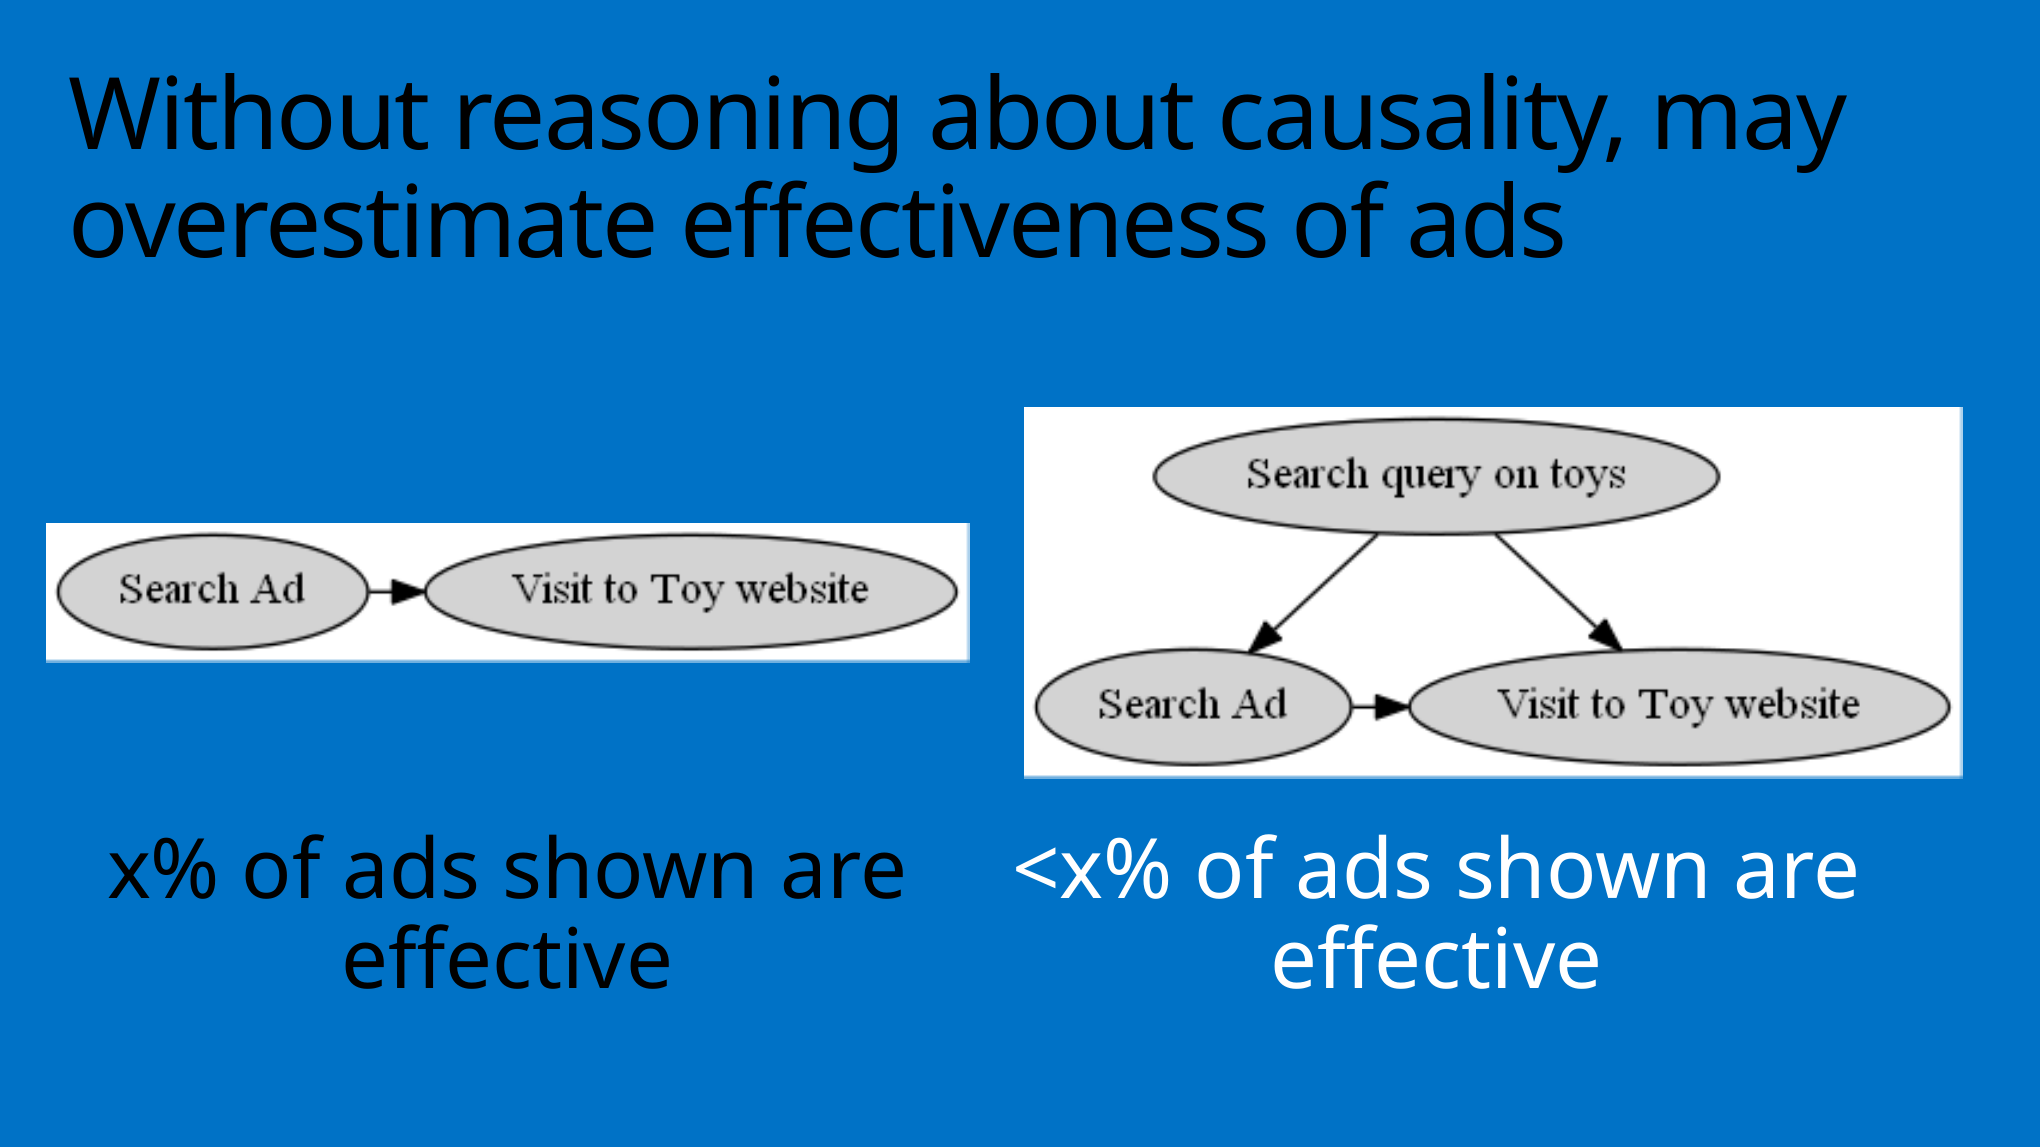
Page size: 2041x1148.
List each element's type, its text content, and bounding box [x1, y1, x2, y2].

picture [1023, 407, 1963, 779]
picture [46, 523, 971, 663]
title Without reasoning about causality, may overestimate effectiveness of ads [45, 48, 1996, 199]
text_box <x% of ads shown are effective [974, 811, 1900, 1022]
list x% of ads shown are effective [45, 811, 970, 1024]
